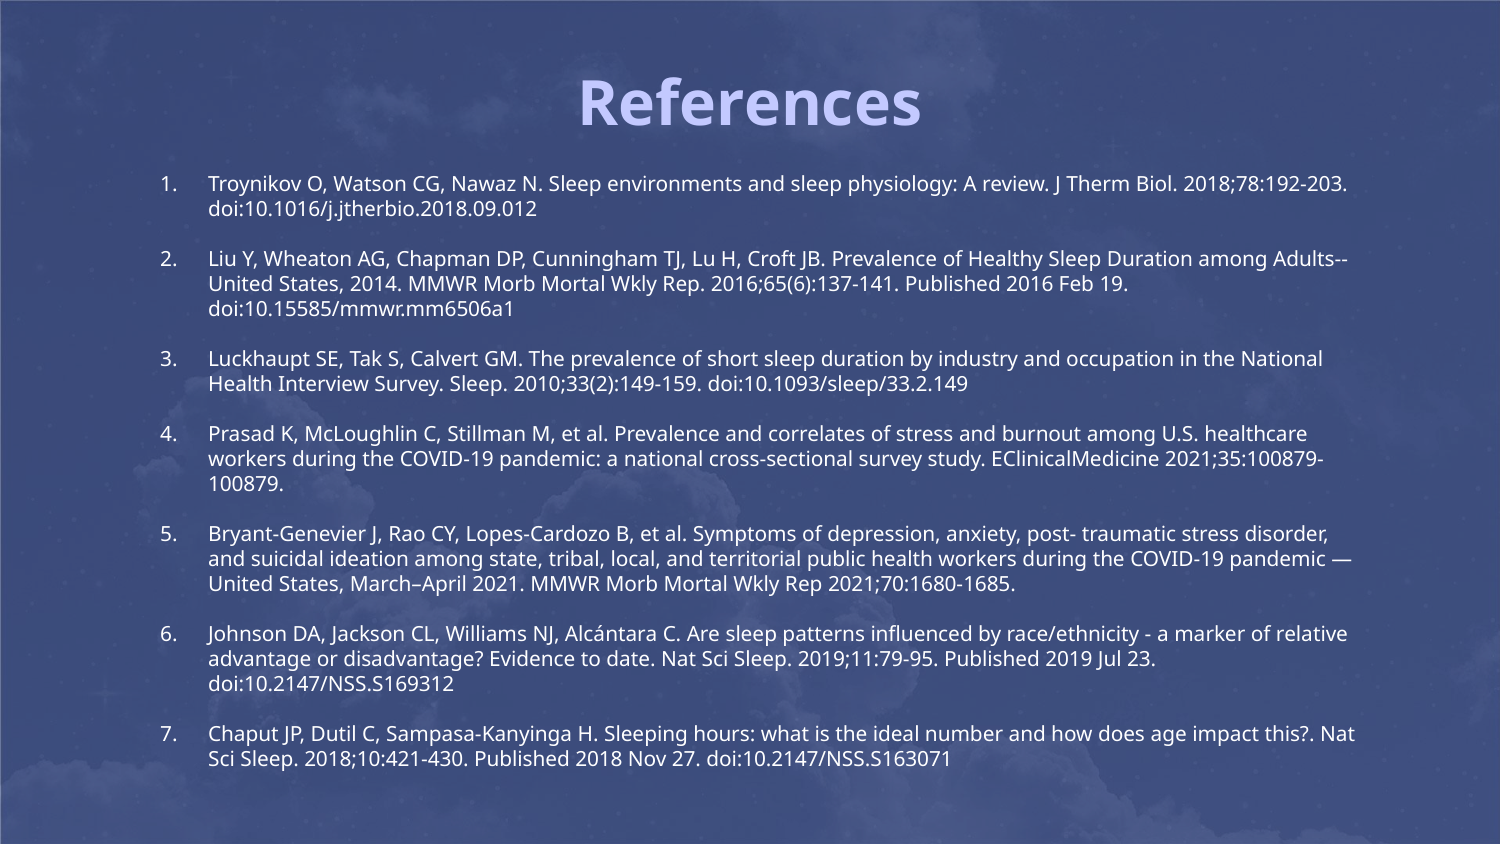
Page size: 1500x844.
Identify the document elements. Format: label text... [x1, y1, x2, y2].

text_box Troynikov O, Watson CG, Nawaz N. Sleep environments and sleep physiology: A review. J Therm Biol. 2018;78:192-203. doi:10.1016/j.jtherbio.2018.09.012 Liu Y, Wheaton AG, Chapman DP, Cunningham TJ, Lu H, Croft JB. Prevalence of Healthy Sleep Duration among Adults--United States, 2014. MMWR Morb Mortal Wkly Rep. 2016;65(6):137-141. Published 2016 Feb 19. doi:10.15585/mmwr.mm6506a1 Luckhaupt SE, Tak S, Calvert GM. The prevalence of short sleep duration by industry and occupation in the National Health Interview Survey. Sleep. 2010;33(2):149-159. doi:10.1093/sleep/33.2.149 Prasad K, McLoughlin C, Stillman M, et al. Prevalence and correlates of stress and burnout among U.S. healthcare workers during the COVID-19 pandemic: a national cross-sectional survey study. EClinicalMedicine 2021;35:100879-100879. Bryant-Genevier J, Rao CY, Lopes-Cardozo B, et al. Symptoms of depression, anxiety, post- traumatic stress disorder, and suicidal ideation among state, tribal, local, and territorial public health workers during the COVID-19 pandemic — United States, March–April 2021. MMWR Morb Mortal Wkly Rep 2021;70:1680-1685. Johnson DA, Jackson CL, Williams NJ, Alcántara C. Are sleep patterns influenced by race/ethnicity - a marker of relative advantage or disadvantage? Evidence to date. Nat Sci Sleep. 2019;11:79-95. Published 2019 Jul 23. doi:10.2147/NSS.S169312 Chaput JP, Dutil C, Sampasa-Kanyinga H. Sleeping hours: what is the ideal number and how does age impact this?. Nat Sci Sleep. 2018;10:421-430. Published 2018 Nov 27. doi:10.2147/NSS.S163071 [118, 155, 1382, 819]
title References [118, 48, 1382, 142]
picture [0, 0, 1500, 844]
